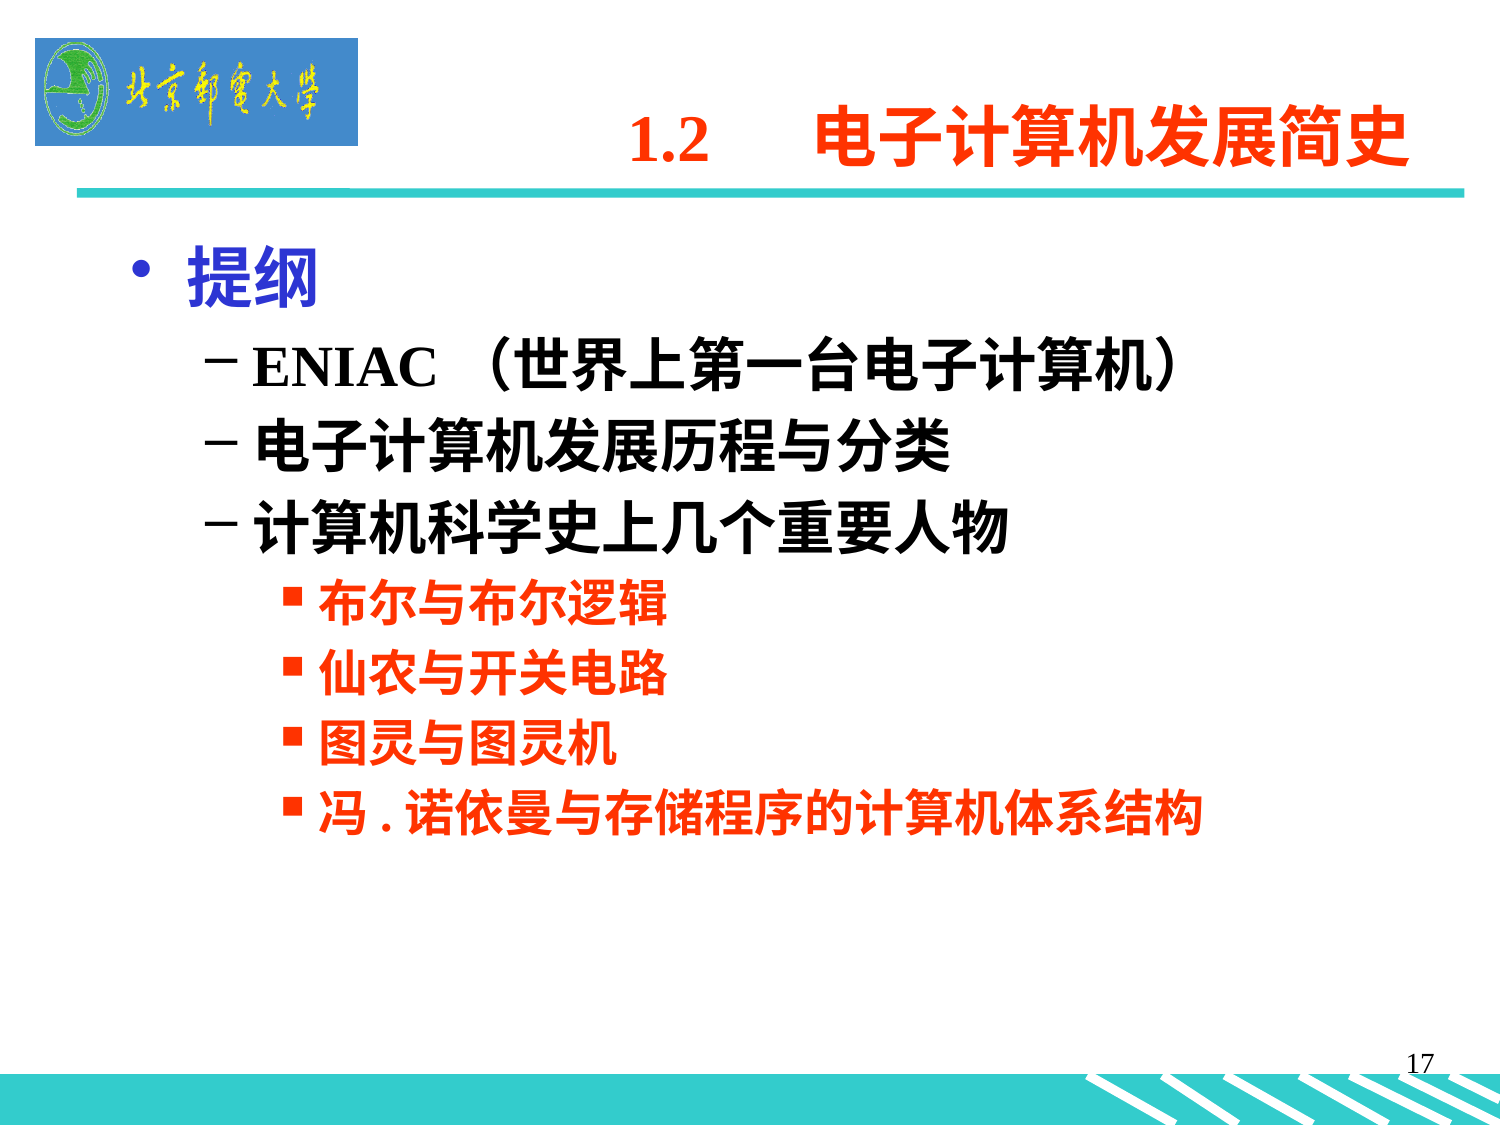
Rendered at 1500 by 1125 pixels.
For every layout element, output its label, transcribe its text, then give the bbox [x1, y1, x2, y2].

list 提纲 ENIAC（世界上第一台电子计算机） 电子计算机发展历程与分类 计算机科学史上几个重要人物 布尔与布尔逻辑 仙农与开关电路 图灵与图灵机 冯.诺依曼与存储程序的计算机体系结构 [115, 228, 1410, 943]
text_box 17 [1137, 1037, 1450, 1113]
picture [34, 37, 132, 146]
title 1.2 电子计算机发展简史 [132, 25, 1427, 244]
